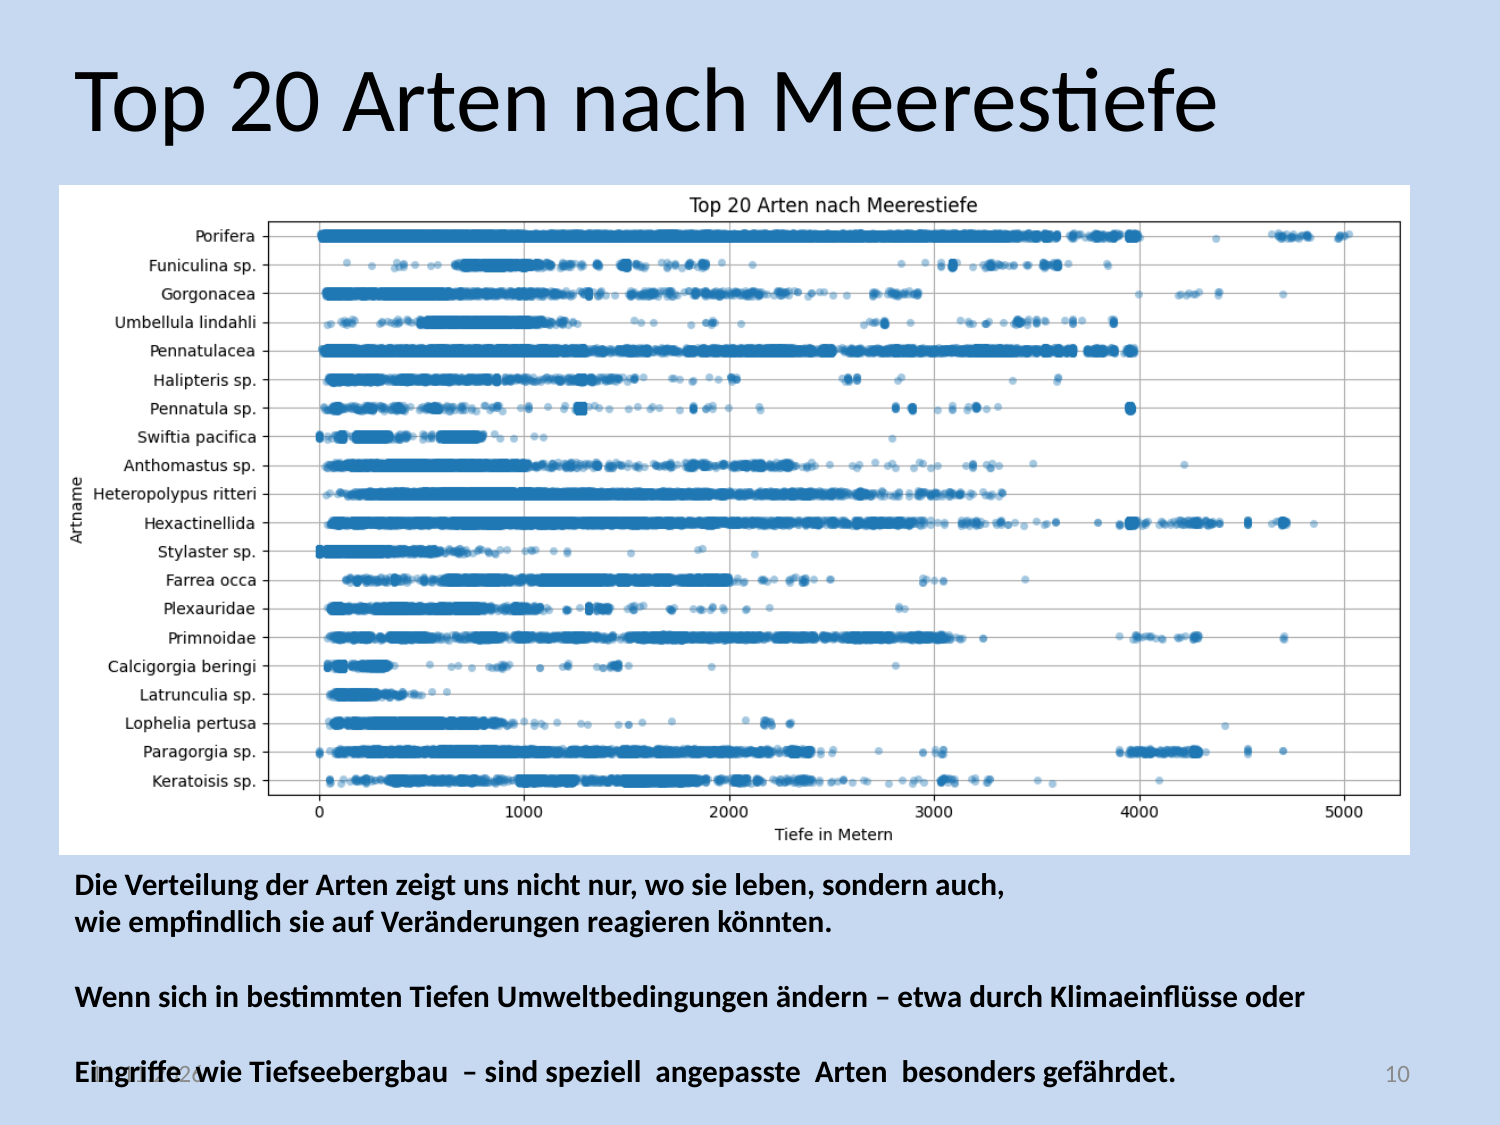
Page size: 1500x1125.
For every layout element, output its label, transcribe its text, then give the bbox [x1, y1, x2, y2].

text_box Die Verteilung der Arten zeigt uns nicht nur, wo sie leben, sondern auch, wie empfindlich sie auf Veränderungen reagieren könnten. Wenn sich in bestimmten Tiefen Umweltbedingungen ändern – etwa durch Klimaeinflüsse oder Eingriffe wie Tiefseebergbau – sind speziell angepasste Arten besonders gefährdet. [59, 863, 1324, 1125]
title Top 20 Arten nach Meerestiefe [59, 22, 1287, 168]
picture [59, 184, 1411, 856]
slide_number 10 [1324, 1042, 1425, 1103]
